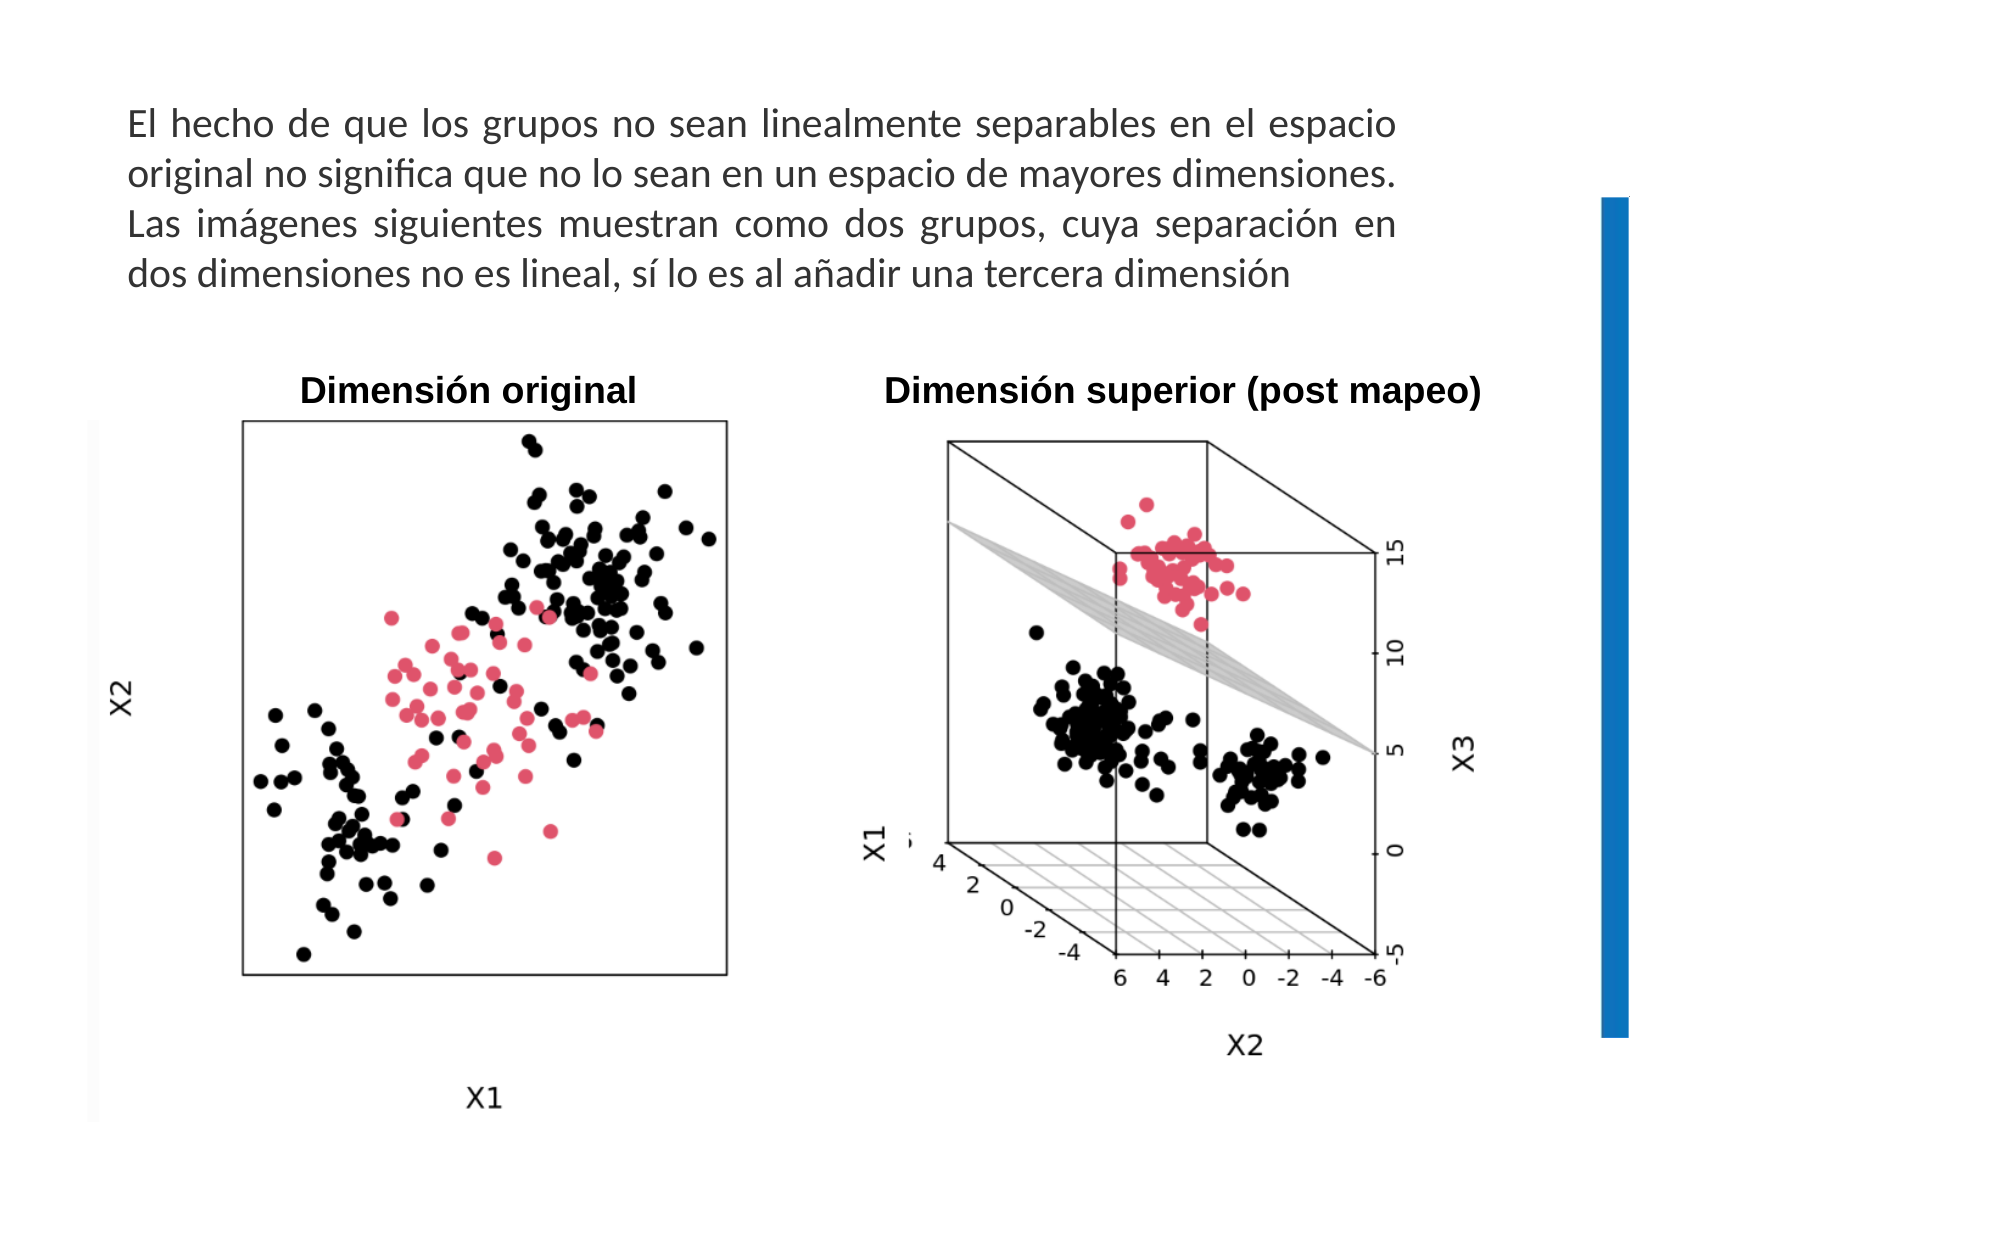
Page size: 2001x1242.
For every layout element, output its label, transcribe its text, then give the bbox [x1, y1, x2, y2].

picture [87, 420, 1491, 1123]
text_box Dimensión superior (post mapeo) [869, 358, 1498, 418]
picture [1599, 196, 1630, 1038]
text_box Dimensión original [285, 358, 653, 418]
text_box El hecho de que los grupos no sean linealmente separables en el espacio original no significa que no lo sean en un espacio de mayores dimensiones. Las imágenes siguientes muestran como dos grupos, cuya separación en dos dimensiones no es lineal, sí lo es al añadir una tercera dimensión [112, 87, 1413, 303]
